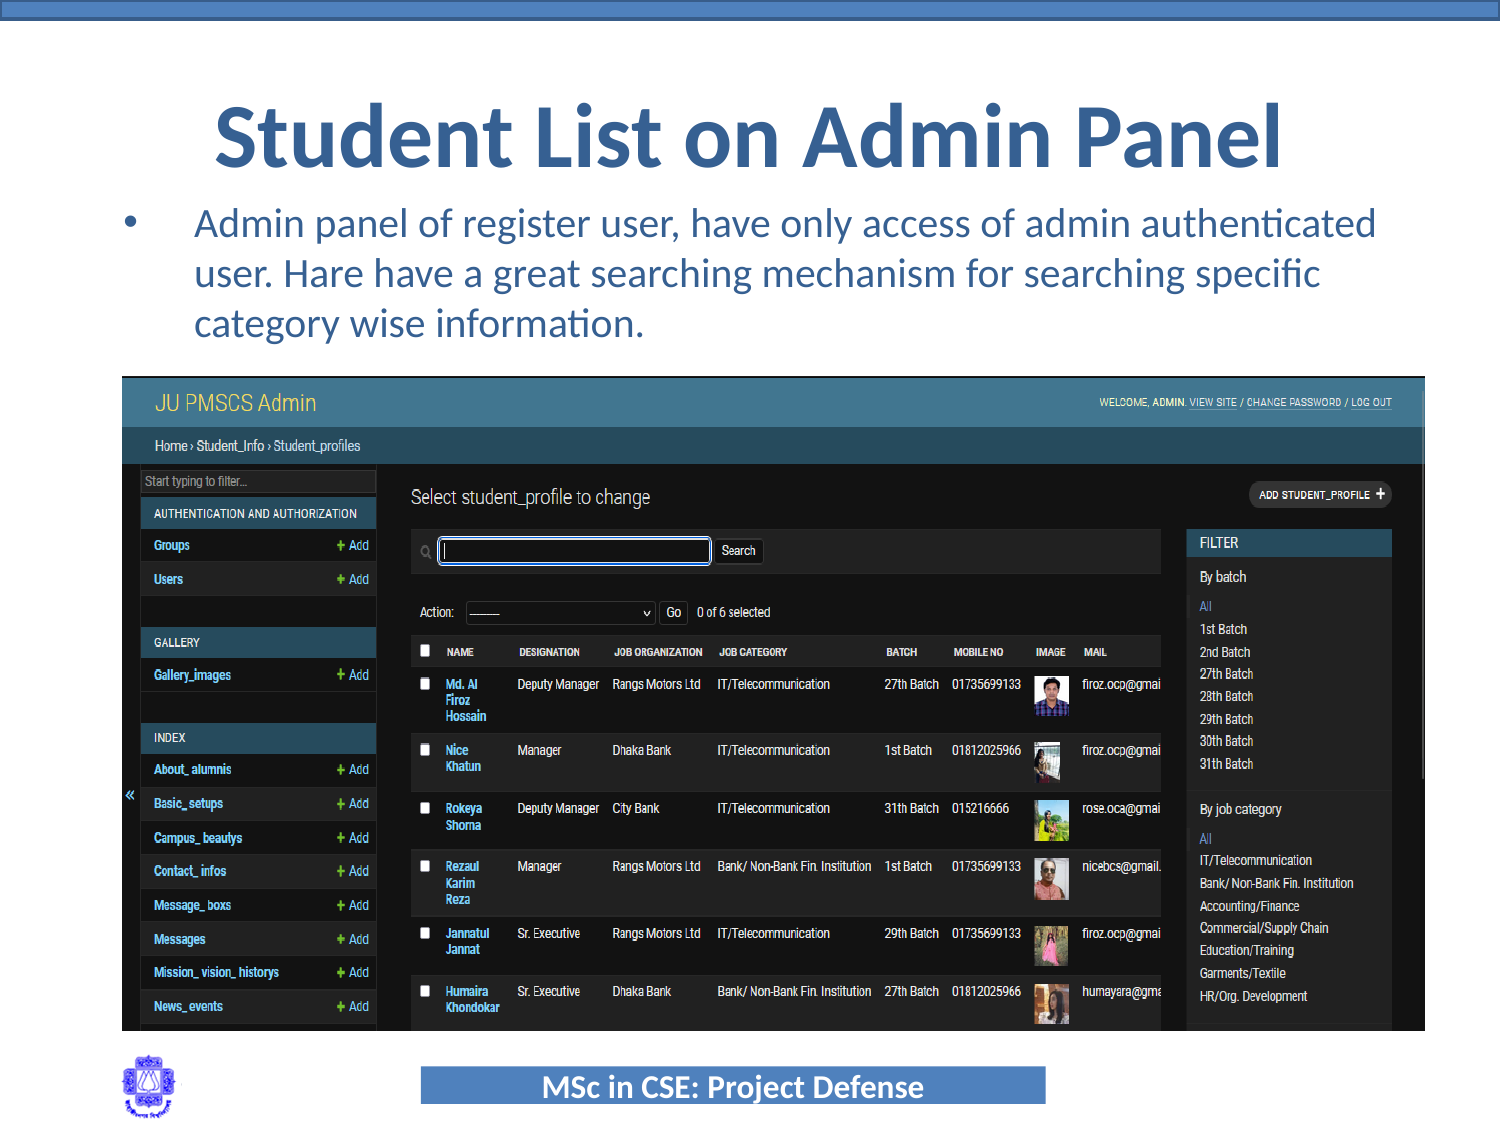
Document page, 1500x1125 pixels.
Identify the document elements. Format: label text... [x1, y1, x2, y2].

picture [122, 375, 1426, 1031]
picture [111, 1049, 188, 1125]
text_box Admin panel of register user, have only access of admin authenticated user. Hare have a great searching mechanism for searching specific category wise information. [104, 188, 1425, 423]
title Student List on Admin Panel [75, 37, 1425, 225]
